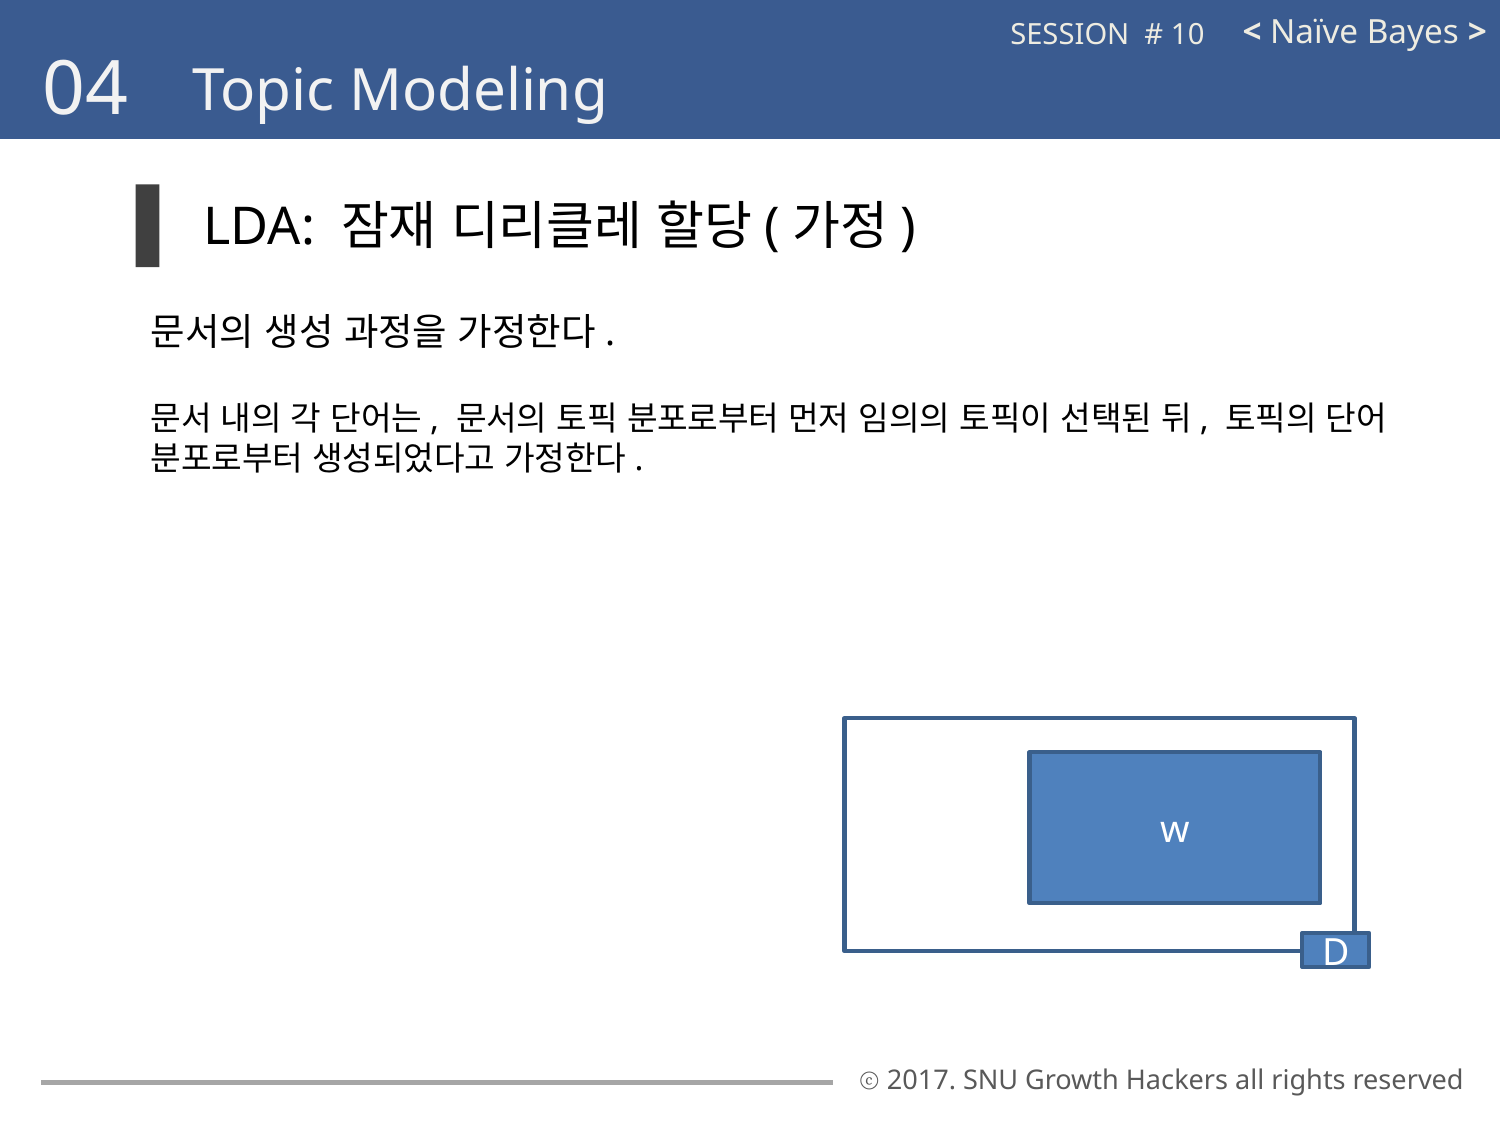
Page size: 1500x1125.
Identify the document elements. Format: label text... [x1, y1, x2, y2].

text_box SESSION # 10 [995, 7, 1228, 58]
text_box LDA: 잠재 디리클레 할당(가정) [187, 174, 1054, 274]
text_box Topic Modeling [177, 44, 623, 130]
text_box w [1027, 750, 1322, 905]
text_box 문서의 생성 과정을 가정한다. 문서 내의 각 단어는, 문서의 토픽 분포로부터 먼저 임의의 토픽이 선택된 뒤, 토픽의 단어 분포로부터 생성되었다고 가정한다. [134, 299, 1443, 486]
text_box [134, 182, 161, 269]
text_box < Naïve Bayes > [1227, 2, 1500, 58]
text_box D [1300, 931, 1371, 969]
text_box [842, 716, 1357, 953]
text_box ⓒ 2017. SNU Growth Hackers all rights reserved [844, 1055, 1495, 1103]
text_box 04 [27, 32, 143, 138]
text_box [0, 0, 1500, 139]
